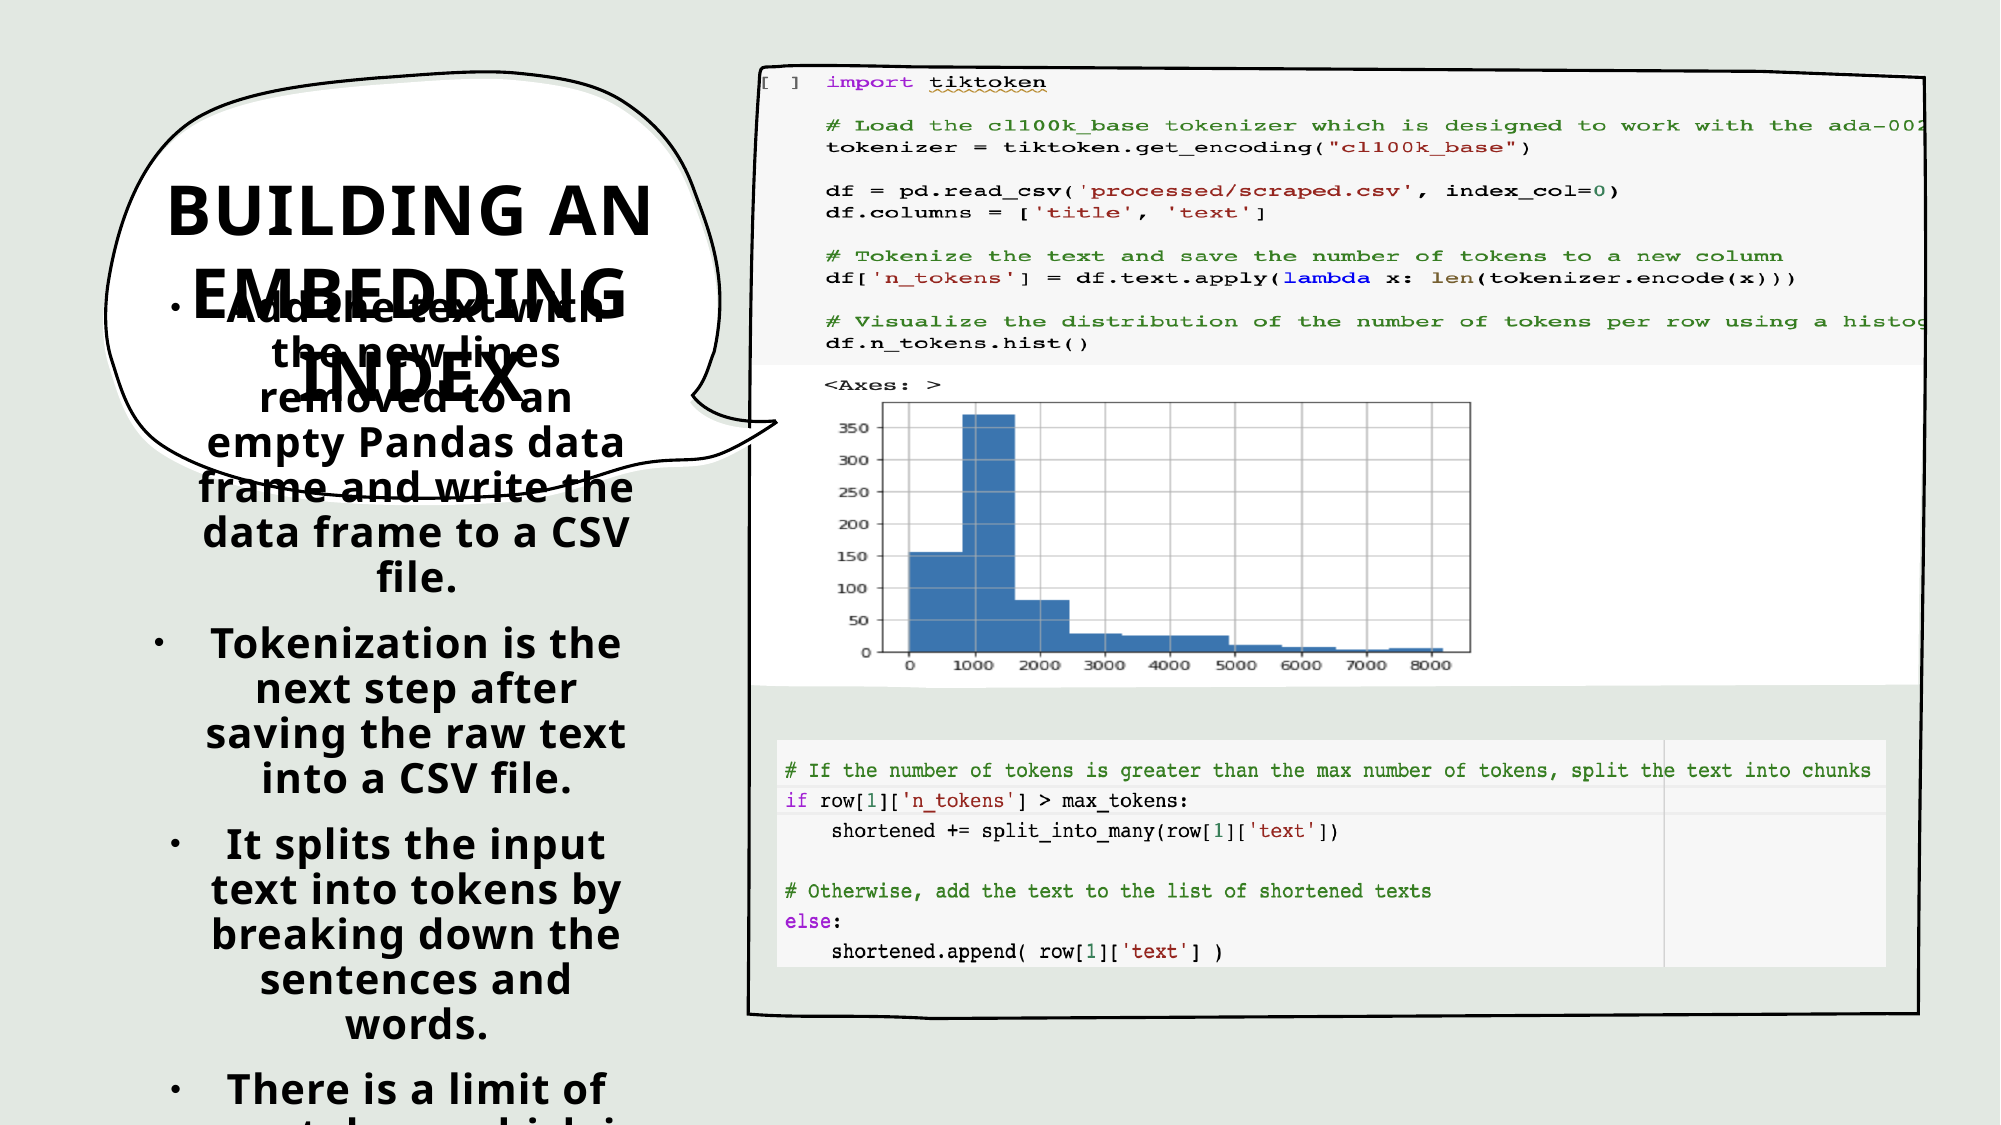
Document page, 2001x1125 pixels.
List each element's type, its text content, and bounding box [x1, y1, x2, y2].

picture [748, 66, 1926, 688]
text_box [183, 160, 748, 500]
text_box [187, 70, 653, 123]
picture [777, 740, 1886, 967]
list Add the text with the new lines removed to an empty Pandas data frame and write the data frame to a CSV file. Tokenization is the next step after saving the raw text into a CSV file. It splits the input text into tokens by breaking down the sentences and words. There is a limit of max tokens which is 500 so it breaks the text into small chunks. [114, 553, 663, 1036]
text_box [168, 442, 748, 507]
text_box [747, 688, 1923, 1020]
text_box [102, 253, 141, 438]
text_box [104, 177, 141, 428]
text_box [0, 0, 2000, 1125]
title BUILDING AN EMBEDDING INDEX [141, 123, 682, 459]
